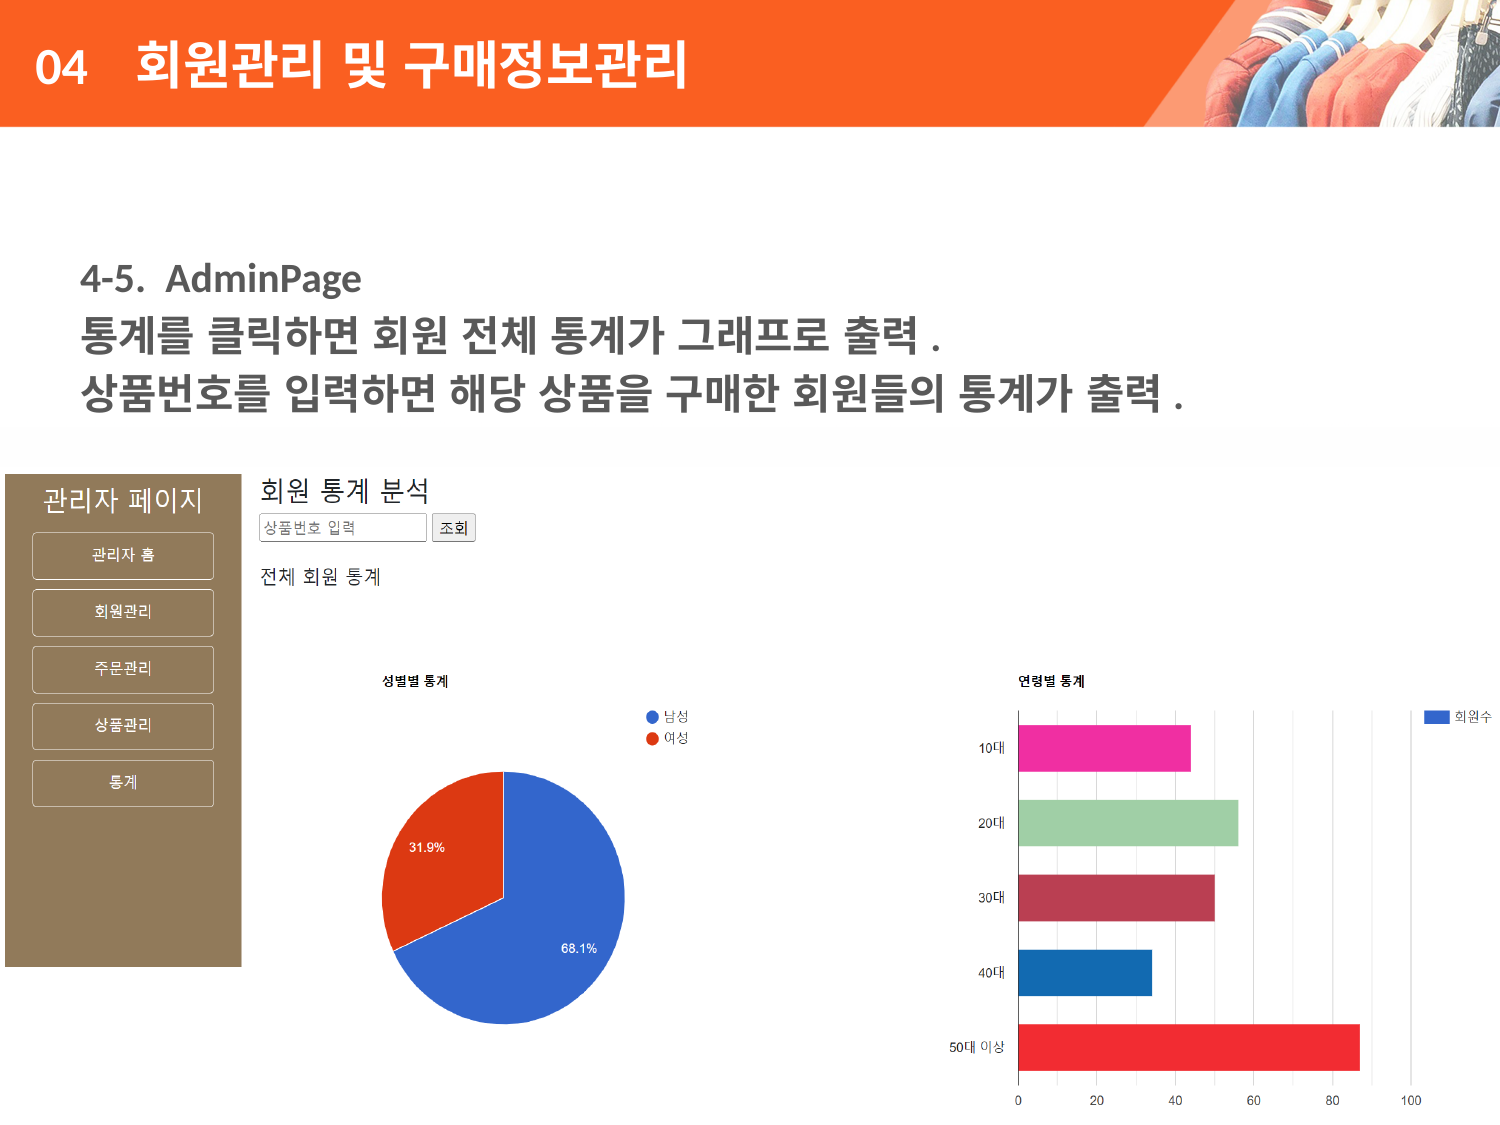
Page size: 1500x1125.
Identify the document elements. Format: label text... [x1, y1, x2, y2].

picture [0, 0, 1500, 1125]
list 4-5. AdminPage 통계를 클릭하면 회원 전체 통계가 그래프로 출력. 상품번호를 입력하면 해당 상품을 구매한 회원들의 통계가 출력. [64, 243, 1444, 466]
title 04 회원관리 및 구매정보관리 [20, 0, 1278, 129]
